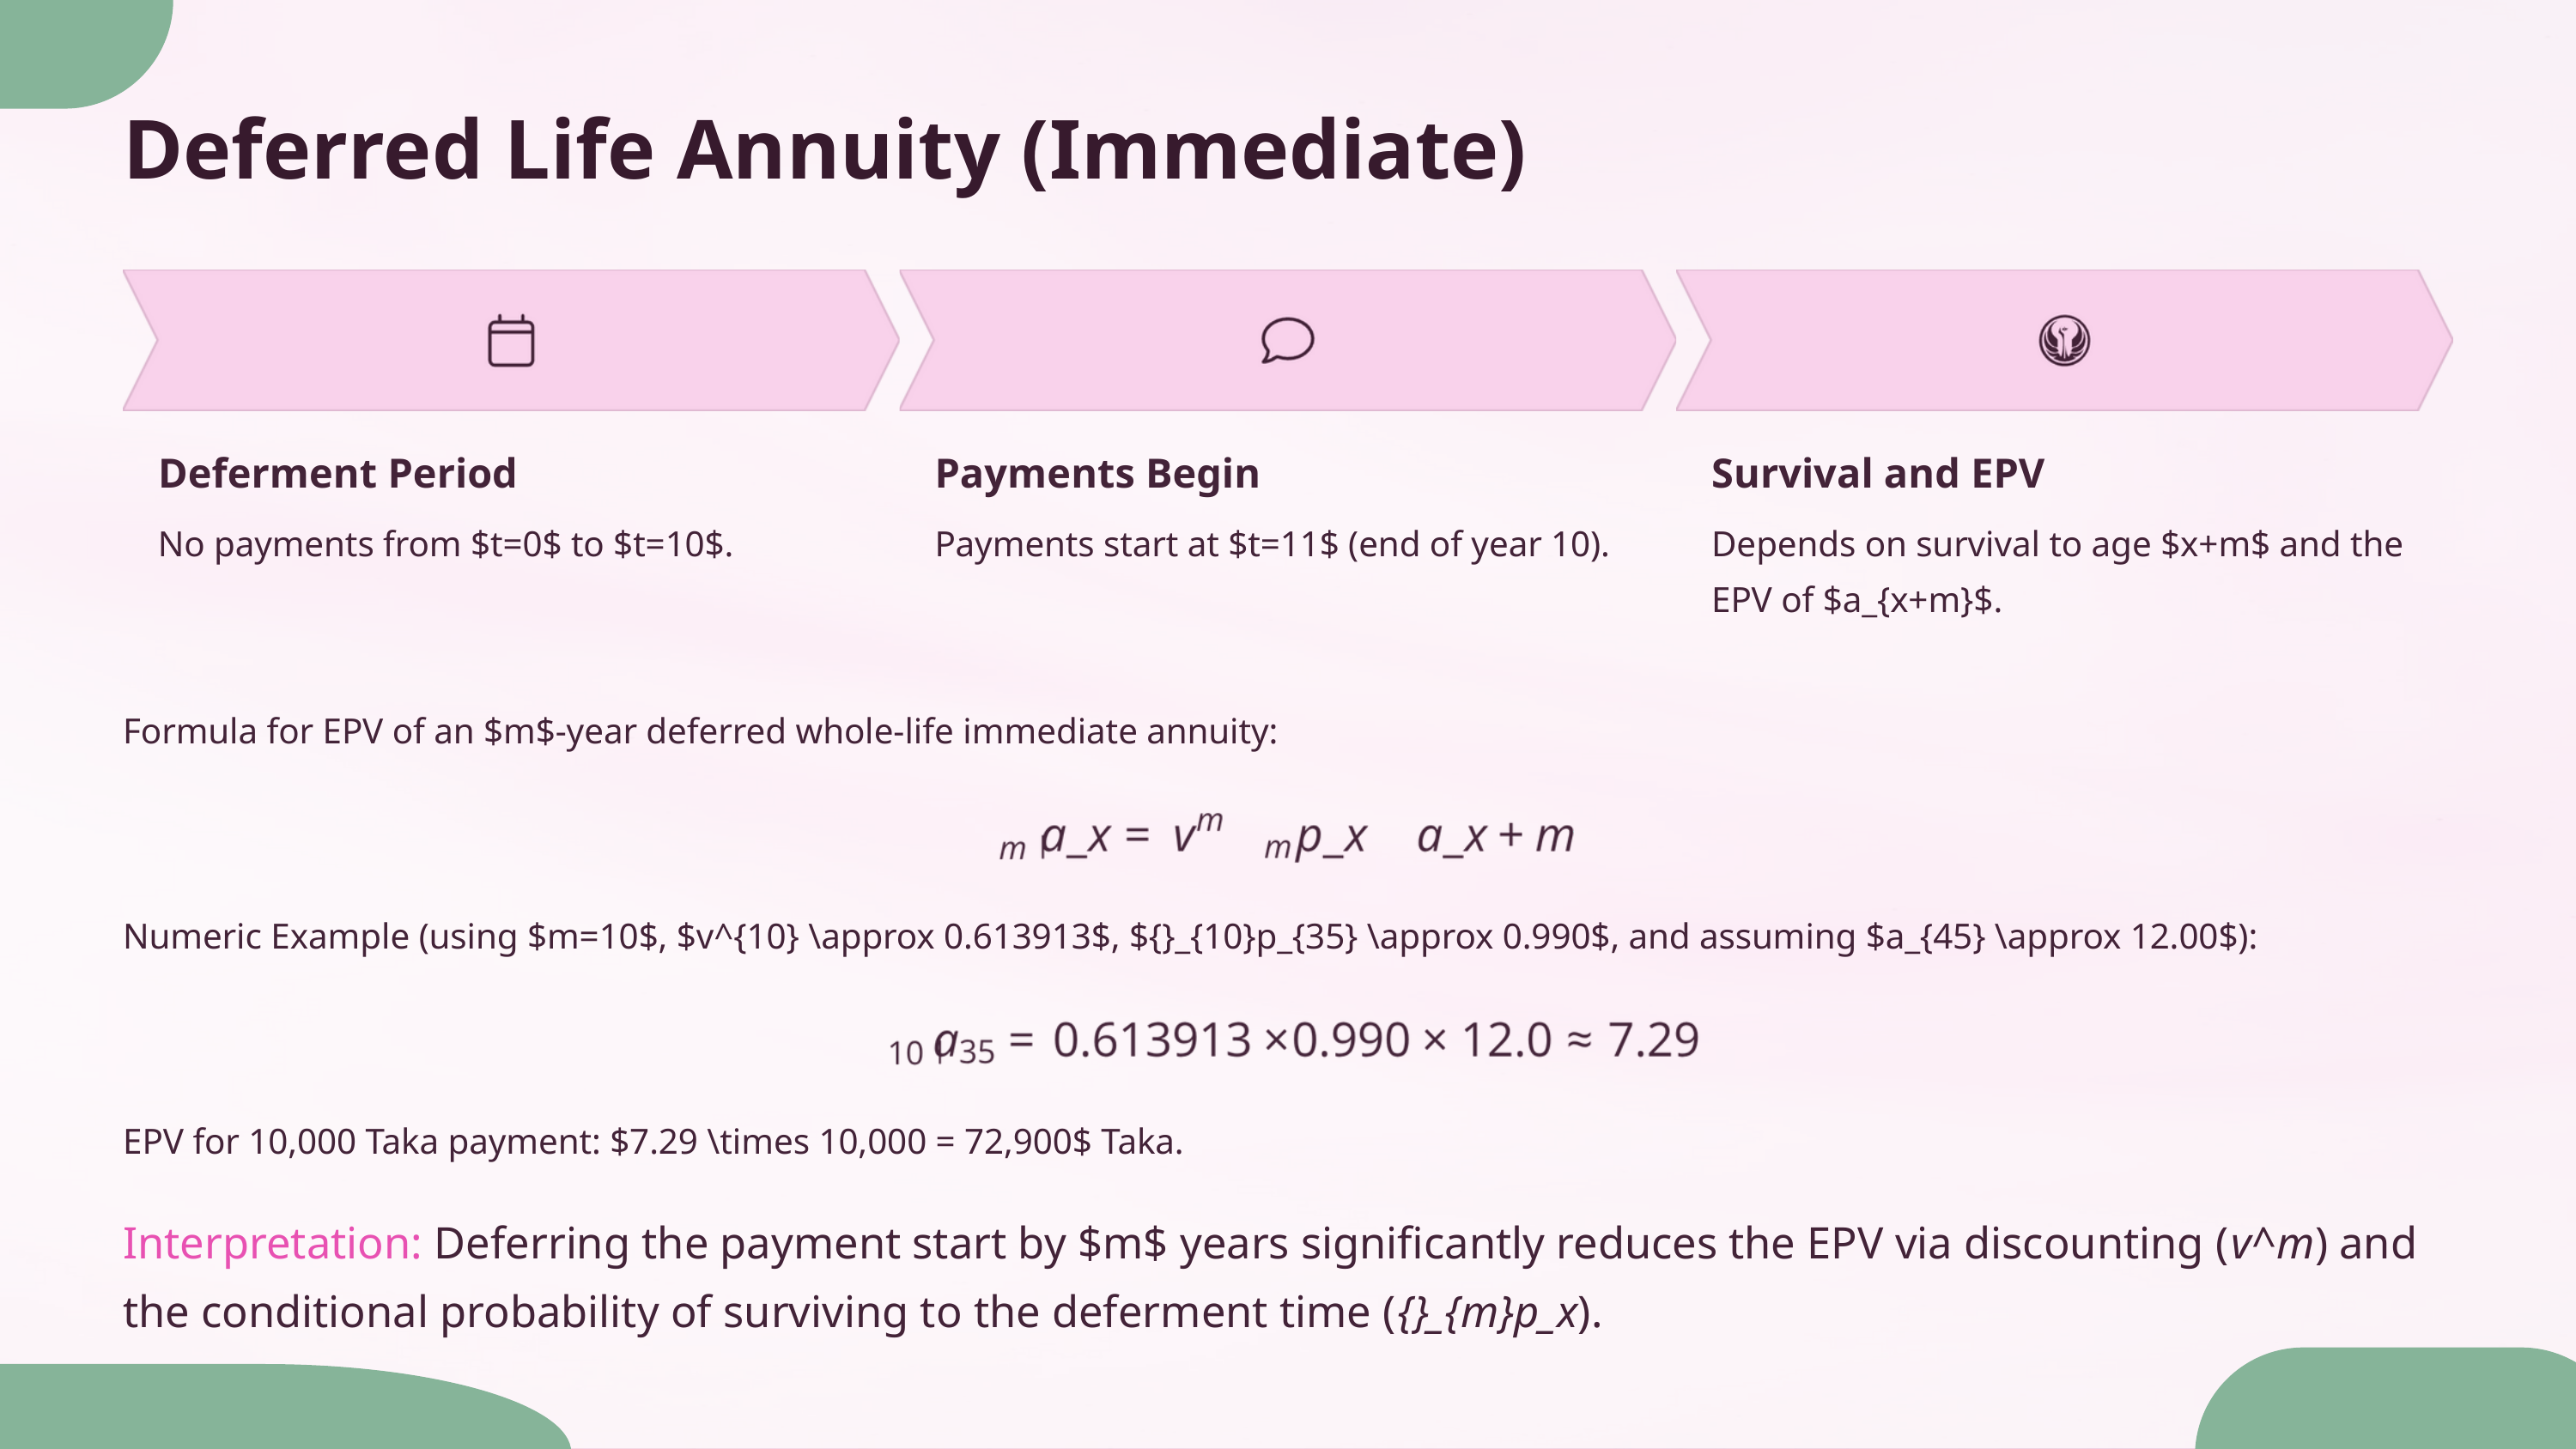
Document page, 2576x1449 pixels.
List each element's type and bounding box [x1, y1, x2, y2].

text_box [2194, 1347, 2576, 1449]
text_box [0, 0, 2576, 1449]
text_box [1675, 270, 2453, 411]
text_box [0, 0, 173, 109]
text_box [122, 1010, 2453, 1071]
text_box [899, 270, 1674, 411]
text_box [122, 805, 2453, 867]
text_box [122, 270, 898, 411]
text_box [0, 1363, 572, 1449]
